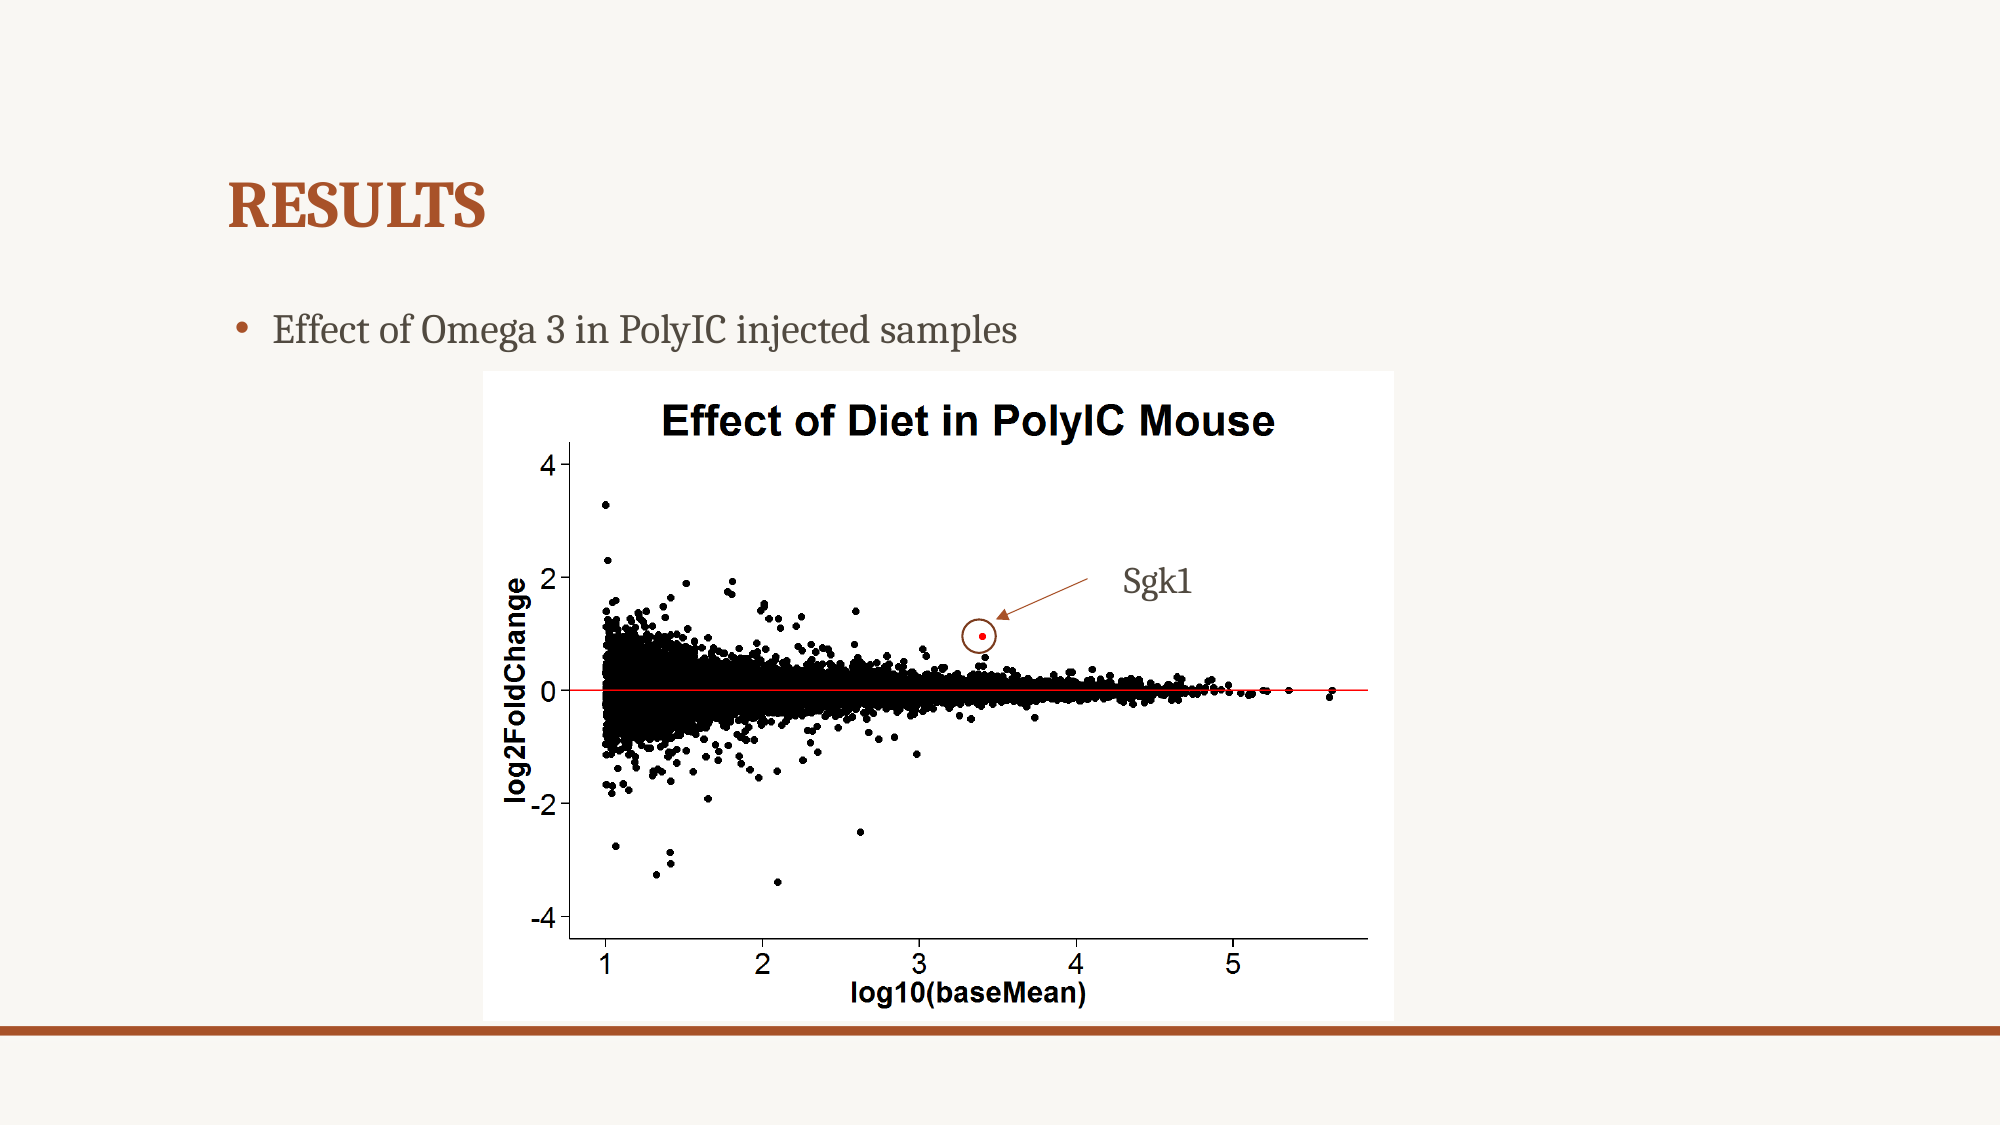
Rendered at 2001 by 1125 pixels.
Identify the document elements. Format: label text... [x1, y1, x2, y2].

picture [483, 371, 1394, 1021]
title Results [212, 62, 1788, 250]
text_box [962, 548, 1216, 653]
list Effect of Omega 3 in PolyIC injected samples [212, 299, 1788, 975]
